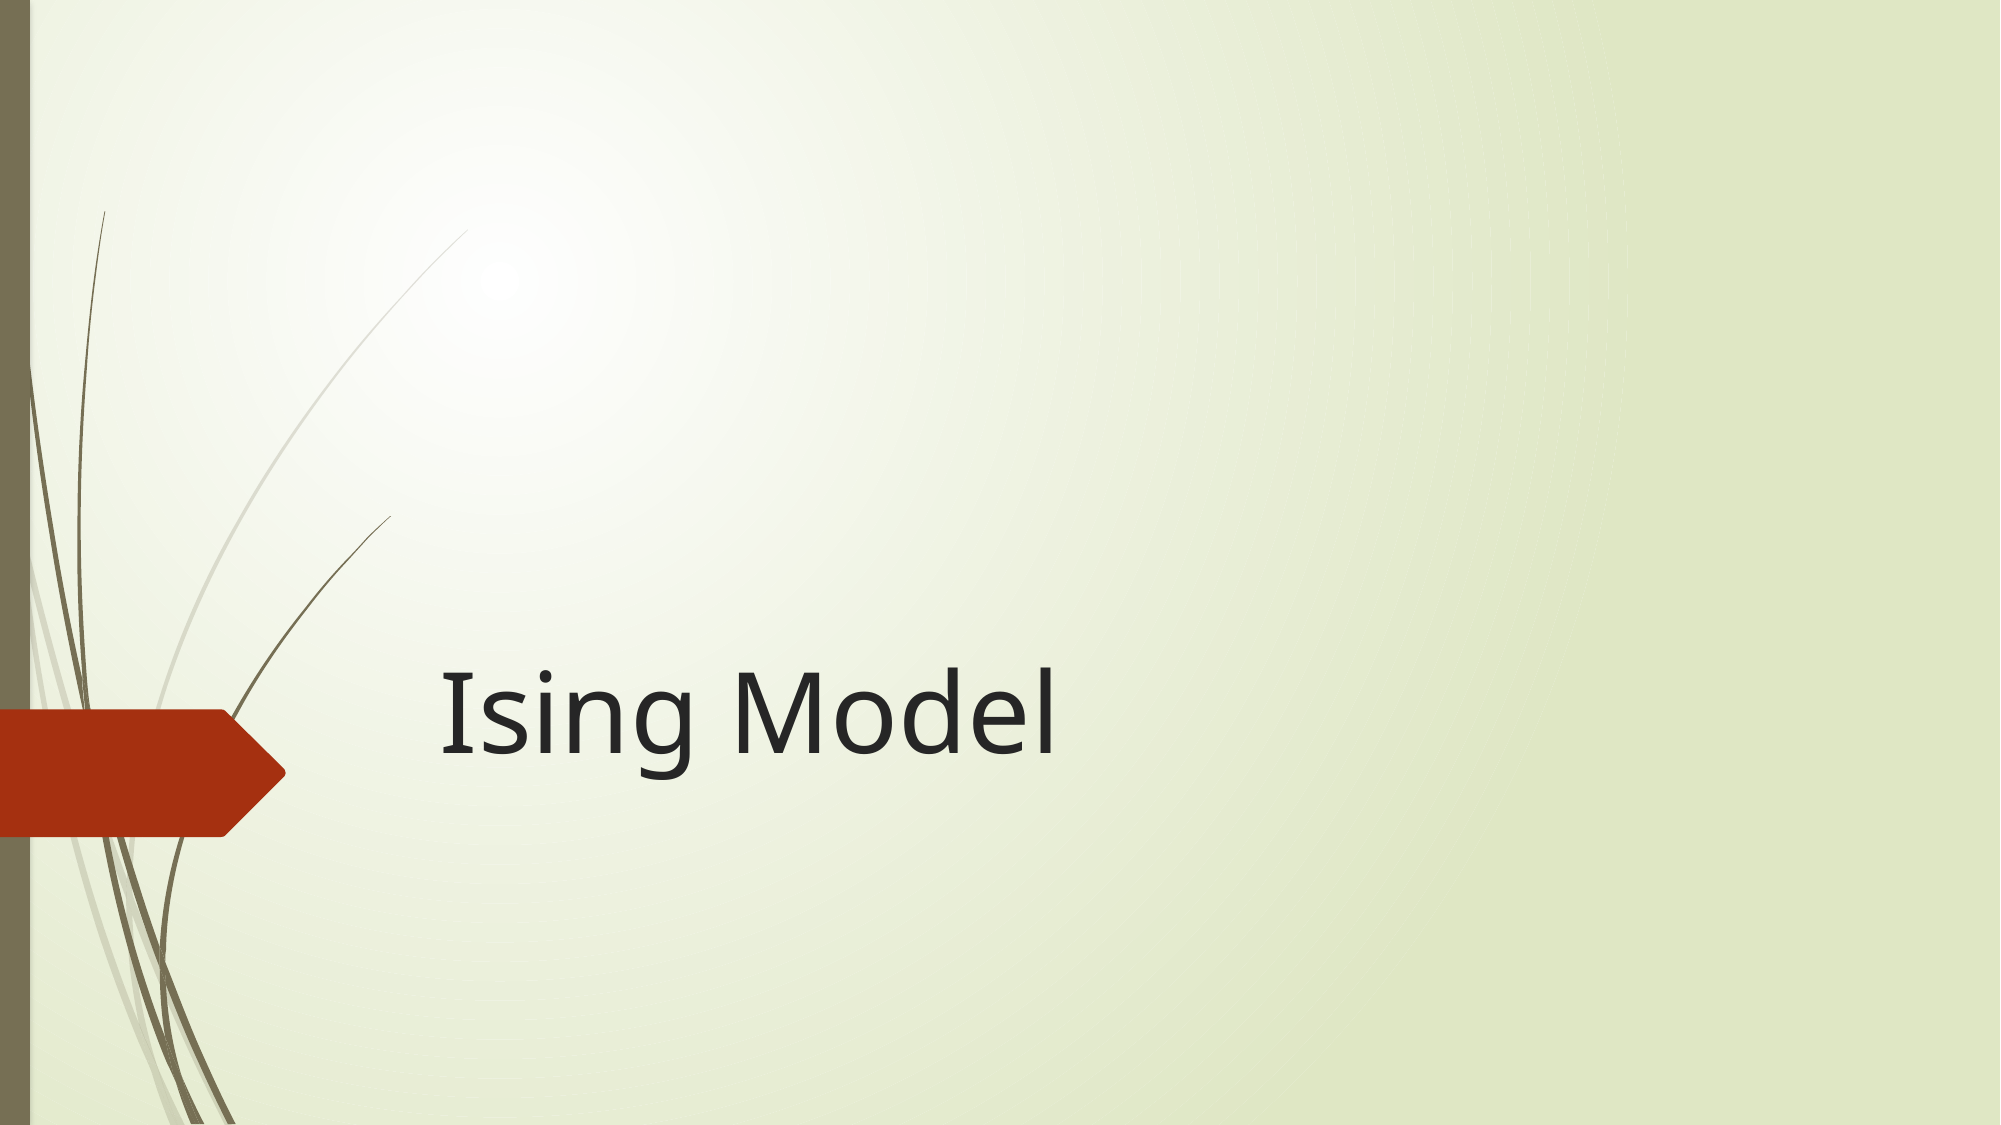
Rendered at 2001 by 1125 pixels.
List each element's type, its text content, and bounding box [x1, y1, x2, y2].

title Ising Model [424, 412, 1888, 784]
